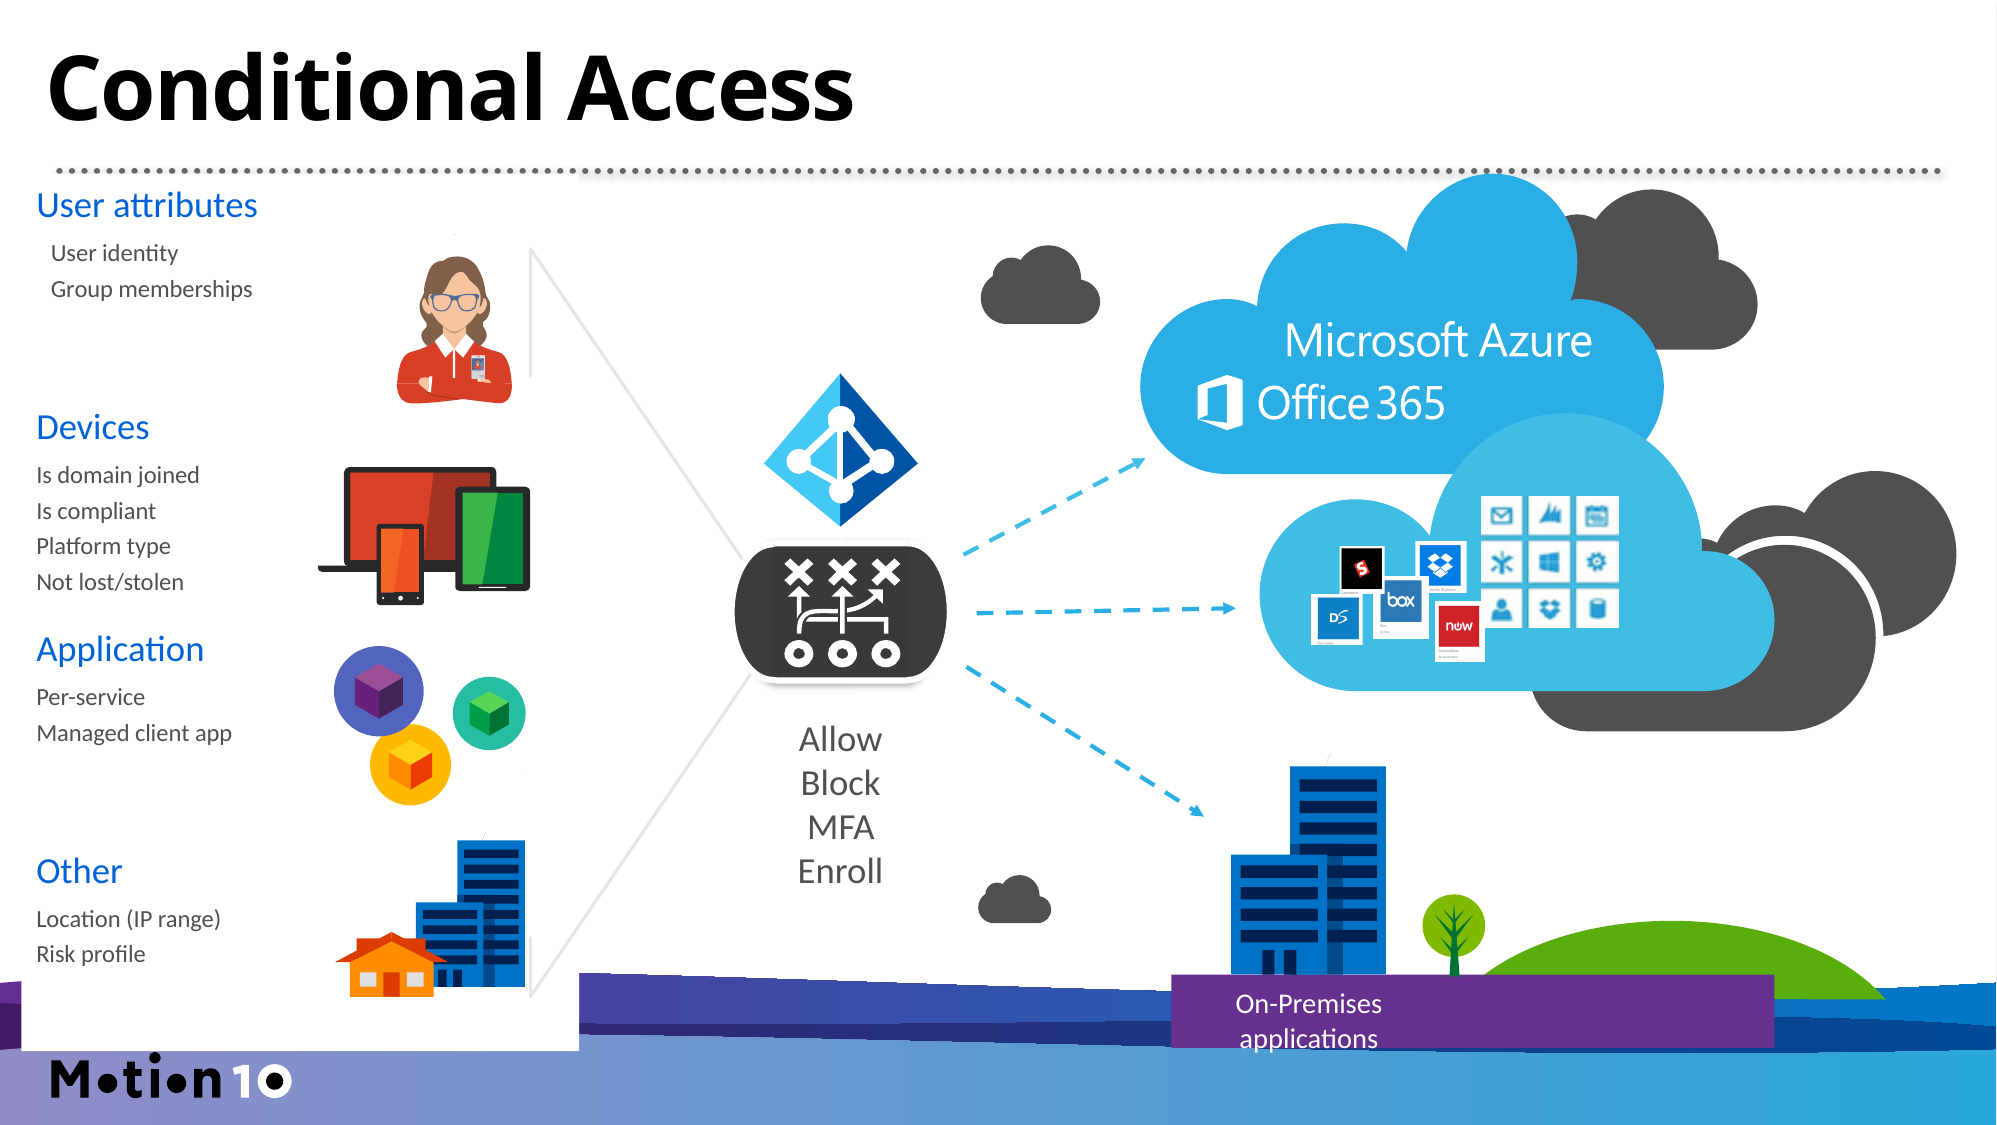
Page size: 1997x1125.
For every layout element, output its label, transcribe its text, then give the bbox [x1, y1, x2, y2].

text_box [317, 173, 1957, 1125]
text_box Devices Is domain joined Is compliant Platform type Not lost/stolen [21, 395, 312, 608]
text_box Other Location (IP range) Risk profile [21, 839, 312, 1052]
text_box Application Per-service Managed client app [21, 617, 312, 830]
title Conditional Access [29, 19, 1752, 151]
text_box User attributes User identity Group memberships [21, 173, 317, 386]
